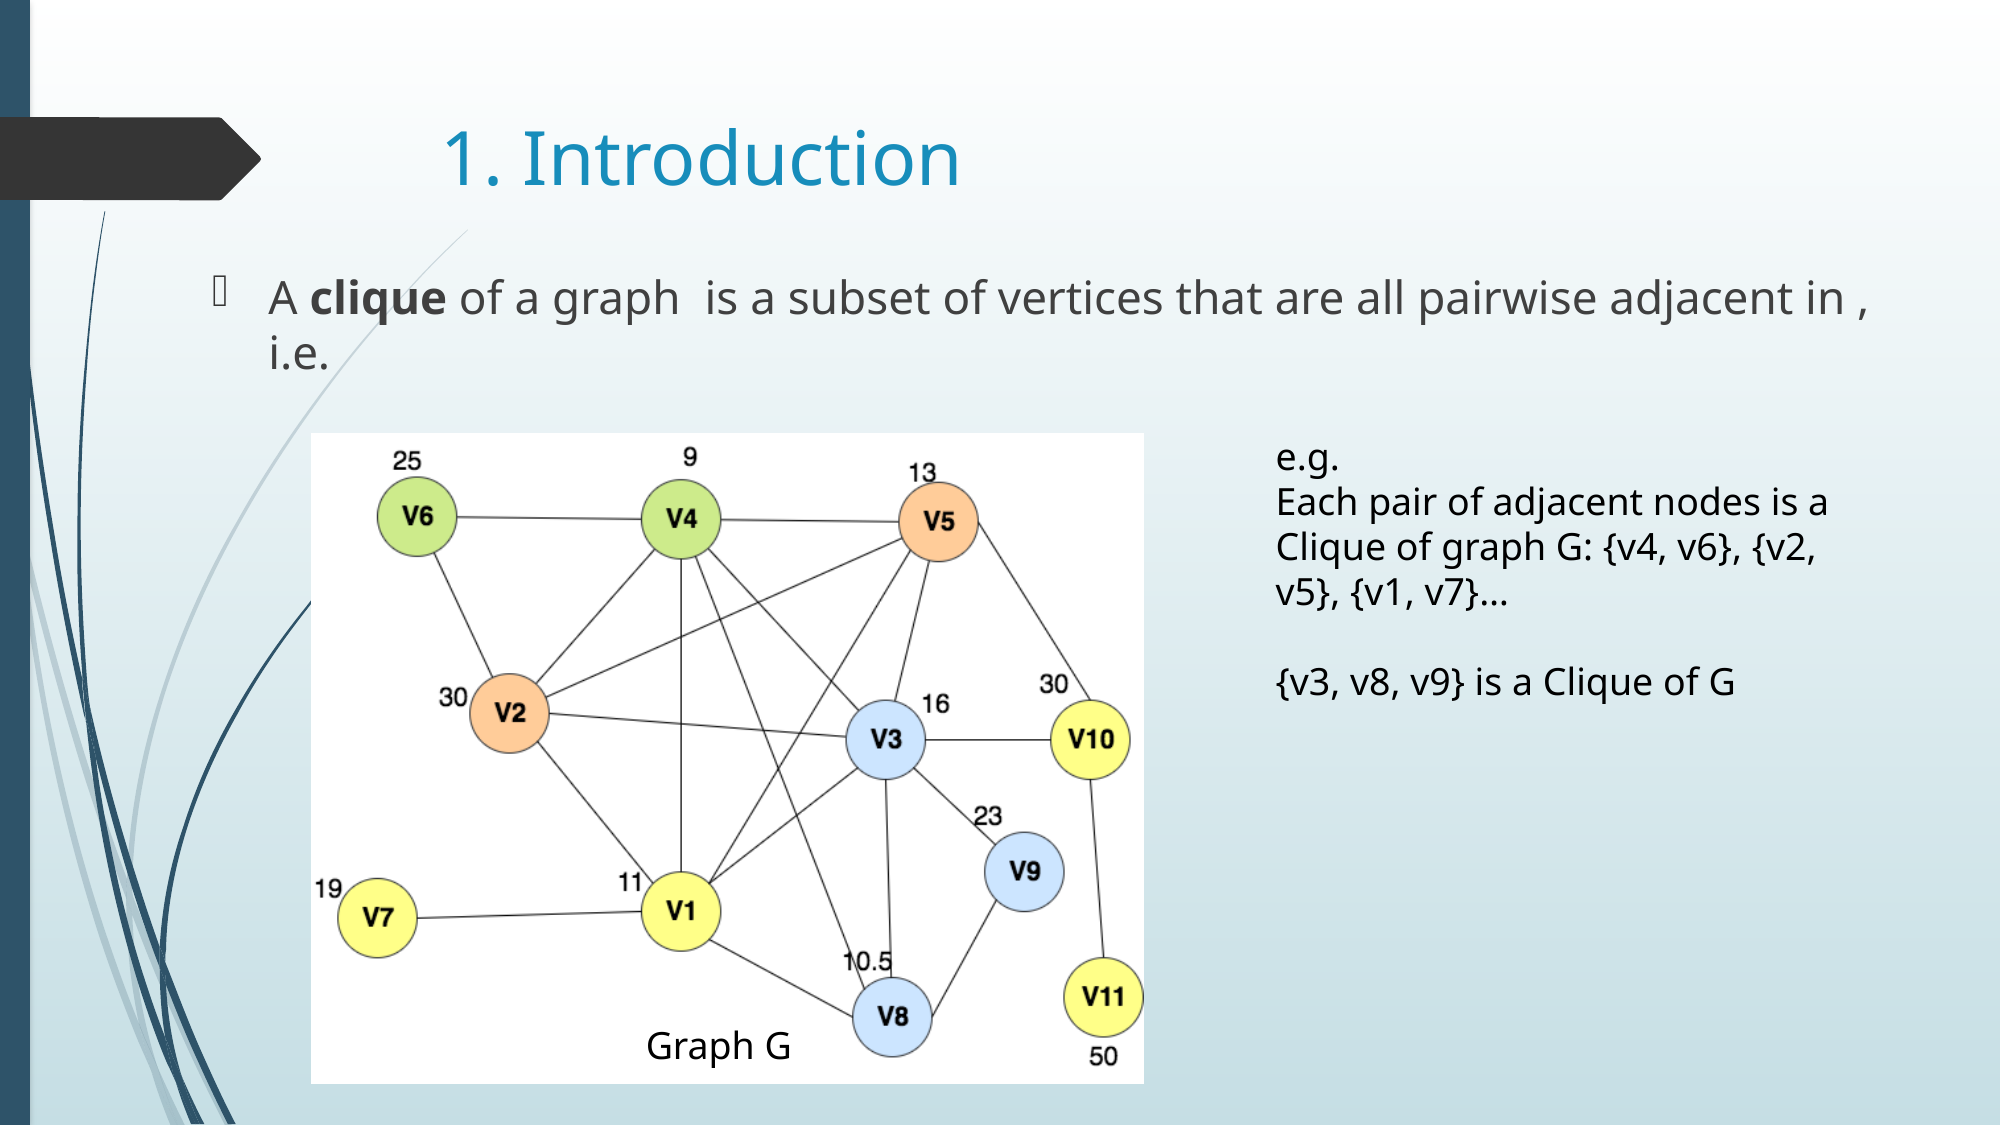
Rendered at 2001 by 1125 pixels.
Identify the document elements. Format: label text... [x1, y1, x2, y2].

title 1. Introduction [425, 102, 1888, 313]
text_box e.g. Each pair of adjacent nodes is a Clique of graph G: {v4, v6}, {v2, v5}, {v1, v7}… {v3, v8, v9} is a Clique of G [1260, 425, 1884, 800]
picture [311, 433, 1144, 1084]
